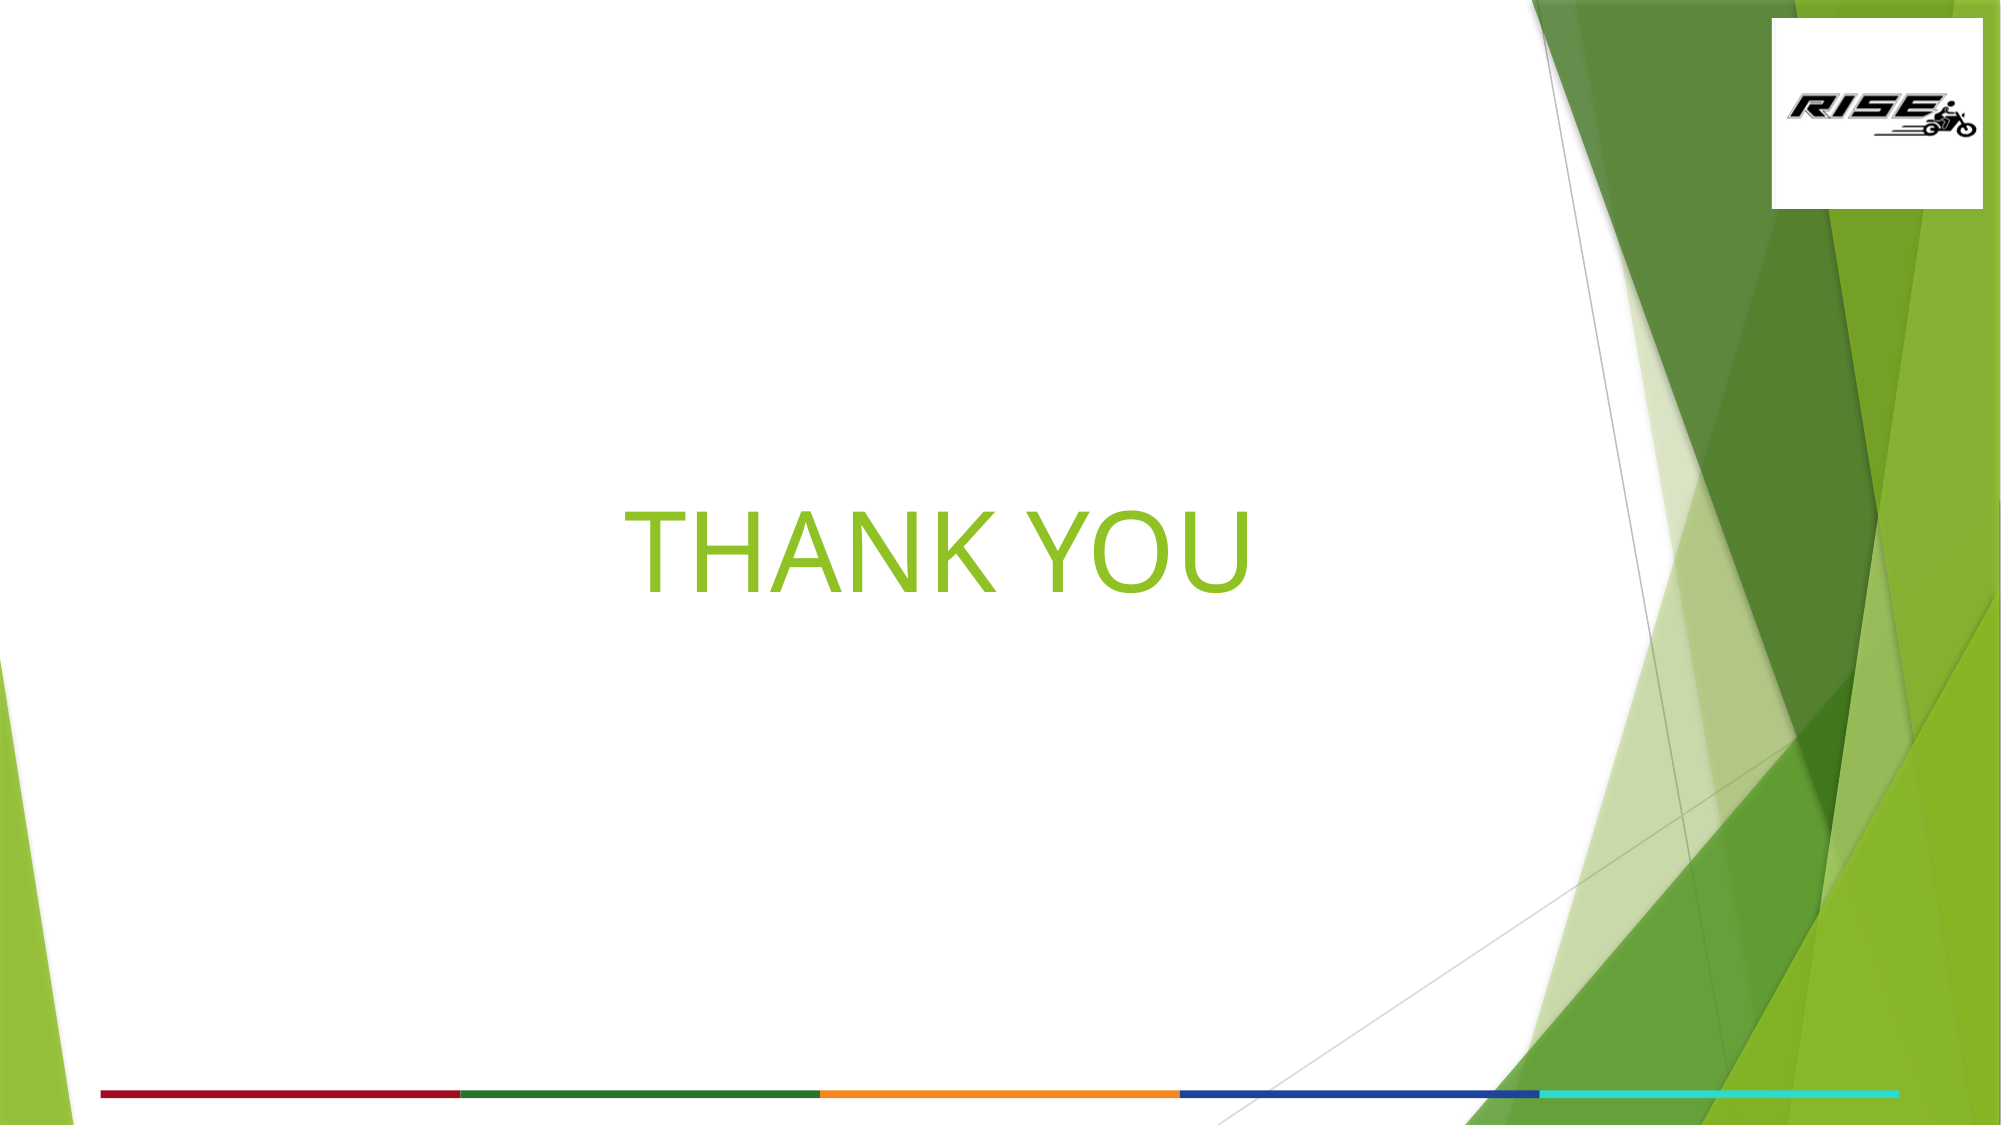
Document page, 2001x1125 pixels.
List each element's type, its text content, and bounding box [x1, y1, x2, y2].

picture [1767, 18, 1984, 210]
text_box THANK YOU [609, 472, 1274, 623]
